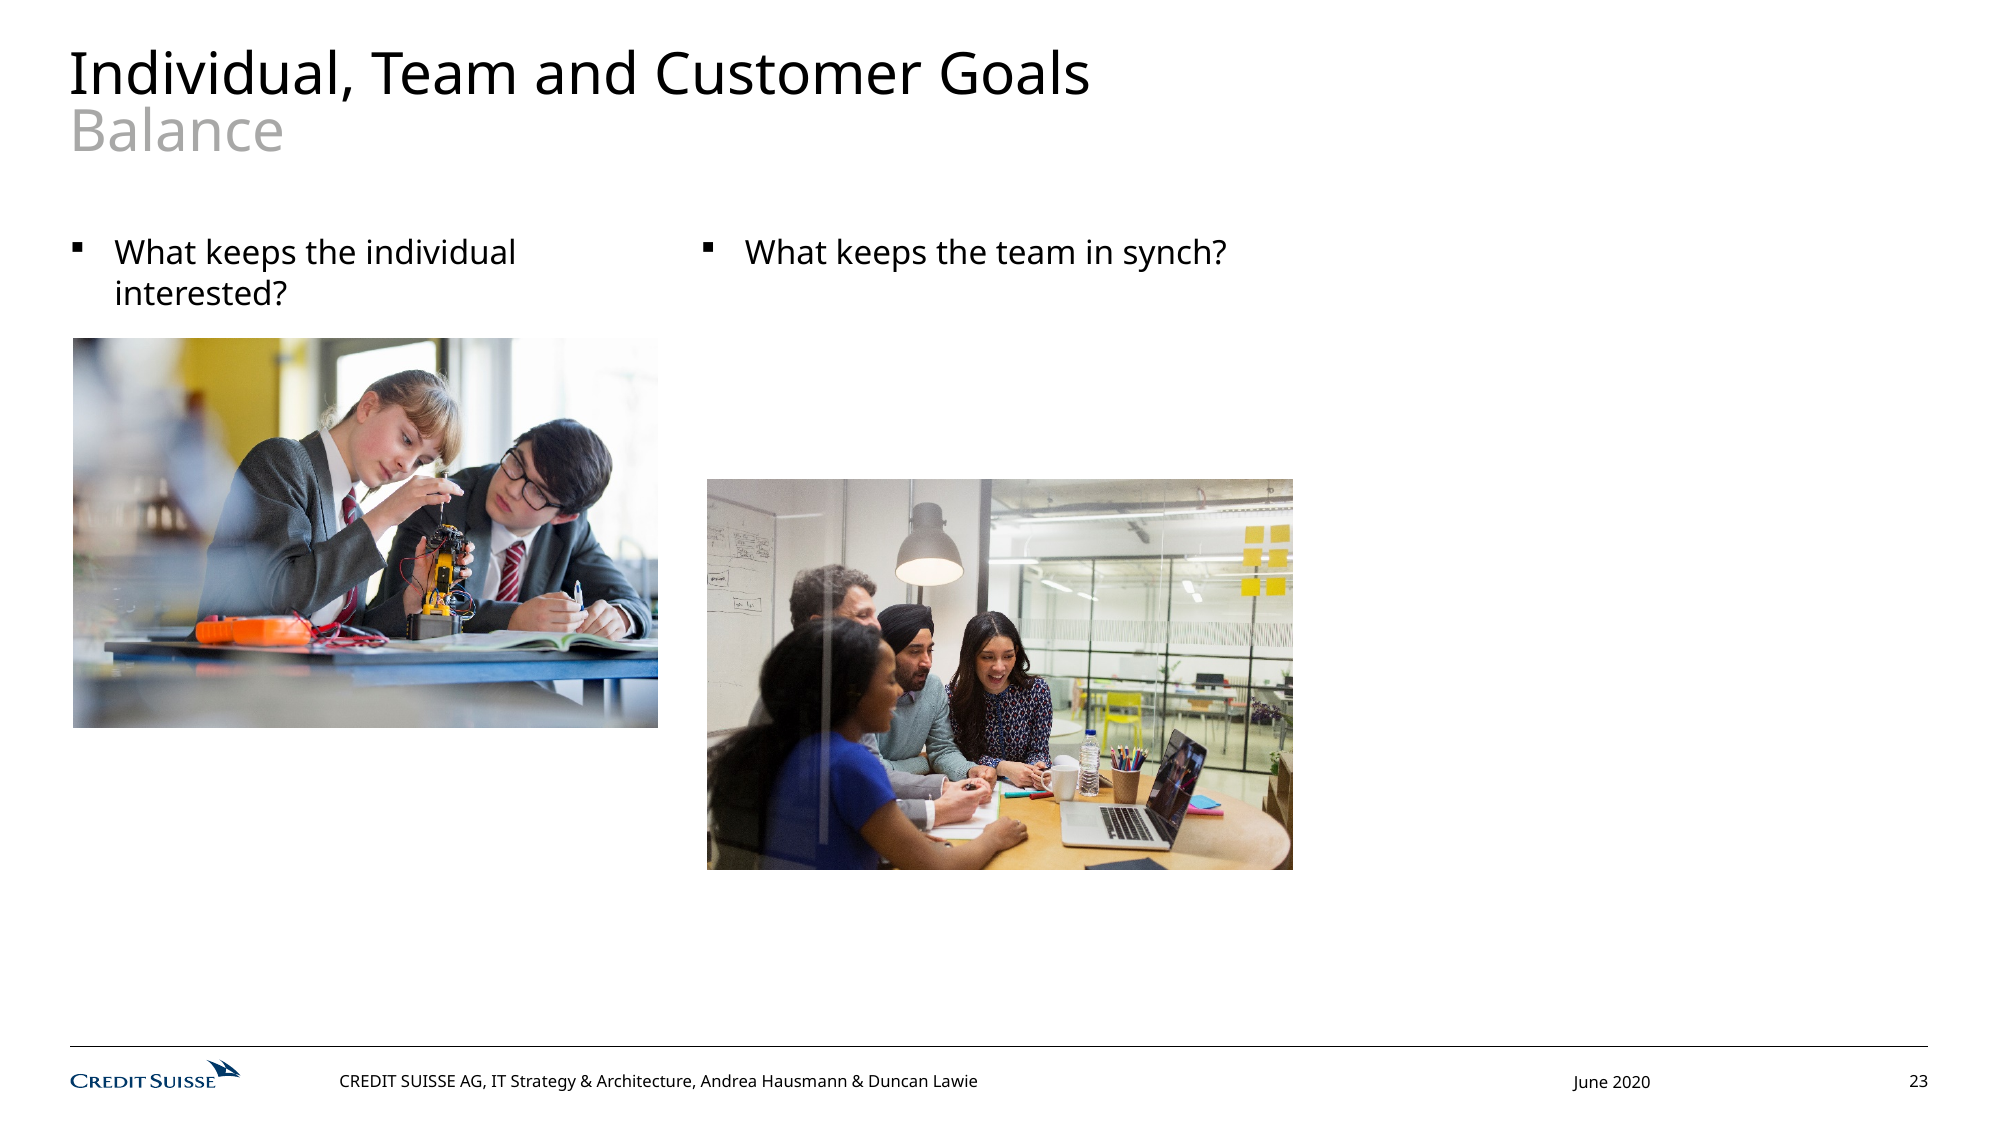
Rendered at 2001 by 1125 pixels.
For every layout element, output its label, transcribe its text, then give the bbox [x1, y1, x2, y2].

footer CREDIT SUISSE AG, IT Strategy & Architecture, Andrea Hausmann & Duncan Lawie [339, 1071, 1512, 1092]
title Individual, Team and Customer Goals Balance [70, 48, 1929, 179]
picture [72, 337, 658, 728]
slide_number 23 [1849, 1071, 1929, 1092]
picture [707, 479, 1293, 870]
list What keeps the individual interested? [70, 231, 661, 1012]
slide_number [1573, 1071, 1819, 1092]
list What keeps the team in synch? [700, 231, 1300, 1012]
